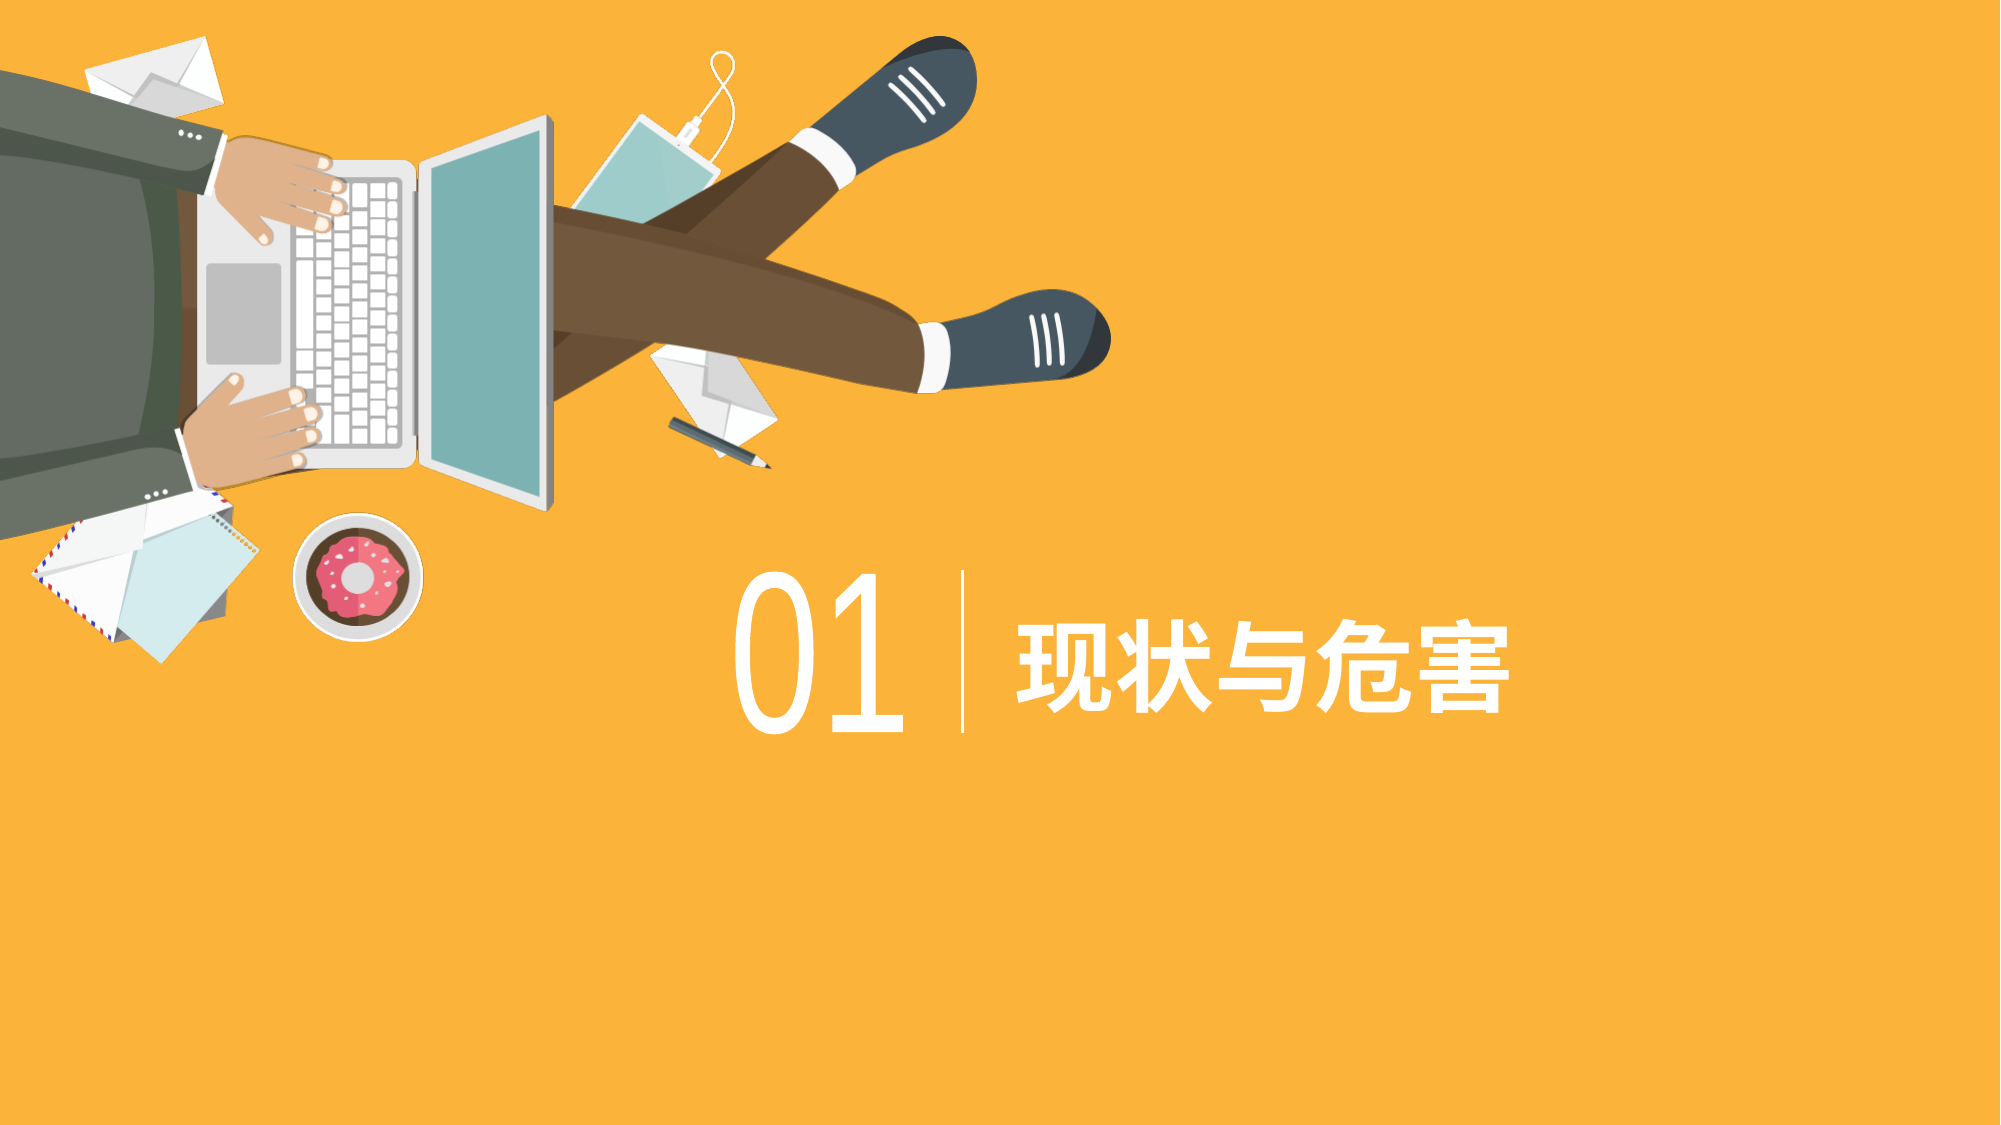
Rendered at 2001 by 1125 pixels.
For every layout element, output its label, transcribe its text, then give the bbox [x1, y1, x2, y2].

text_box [736, 664, 813, 734]
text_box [833, 664, 902, 732]
picture [0, 35, 1111, 664]
title 现状与危害 [1000, 586, 1858, 734]
